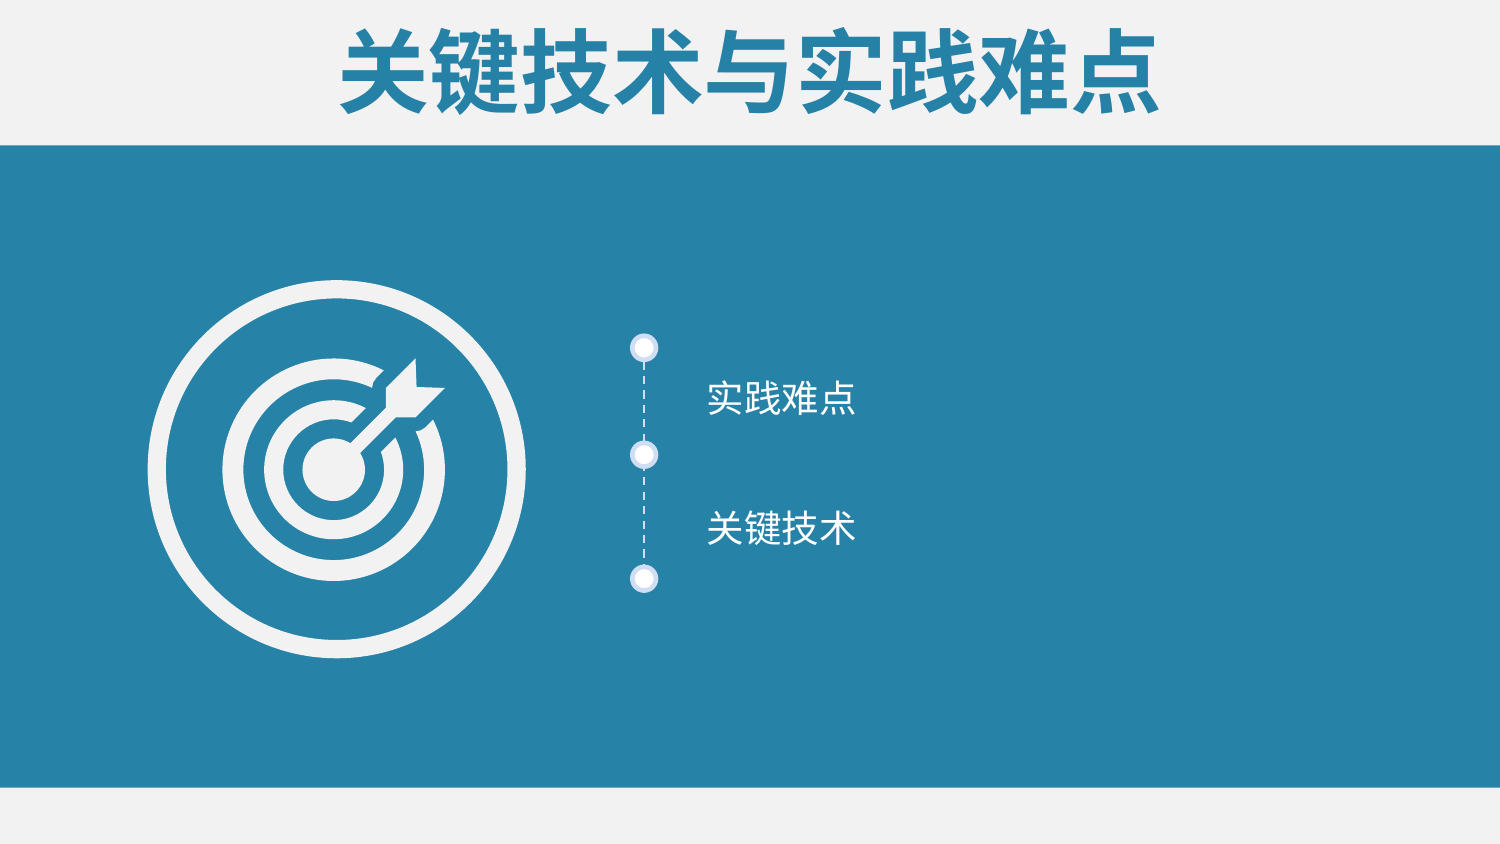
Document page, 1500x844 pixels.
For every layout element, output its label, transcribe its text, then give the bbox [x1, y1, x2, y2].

text_box [632, 568, 639, 590]
text_box 关键技术 [691, 475, 1324, 558]
text_box 关键技术与实践难点 [301, 7, 1199, 133]
text_box [647, 567, 656, 591]
text_box [632, 335, 656, 360]
text_box 实践难点 [691, 345, 1324, 428]
text_box [0, 145, 1500, 788]
text_box [632, 444, 639, 466]
text_box [648, 443, 656, 466]
text_box [147, 280, 526, 659]
